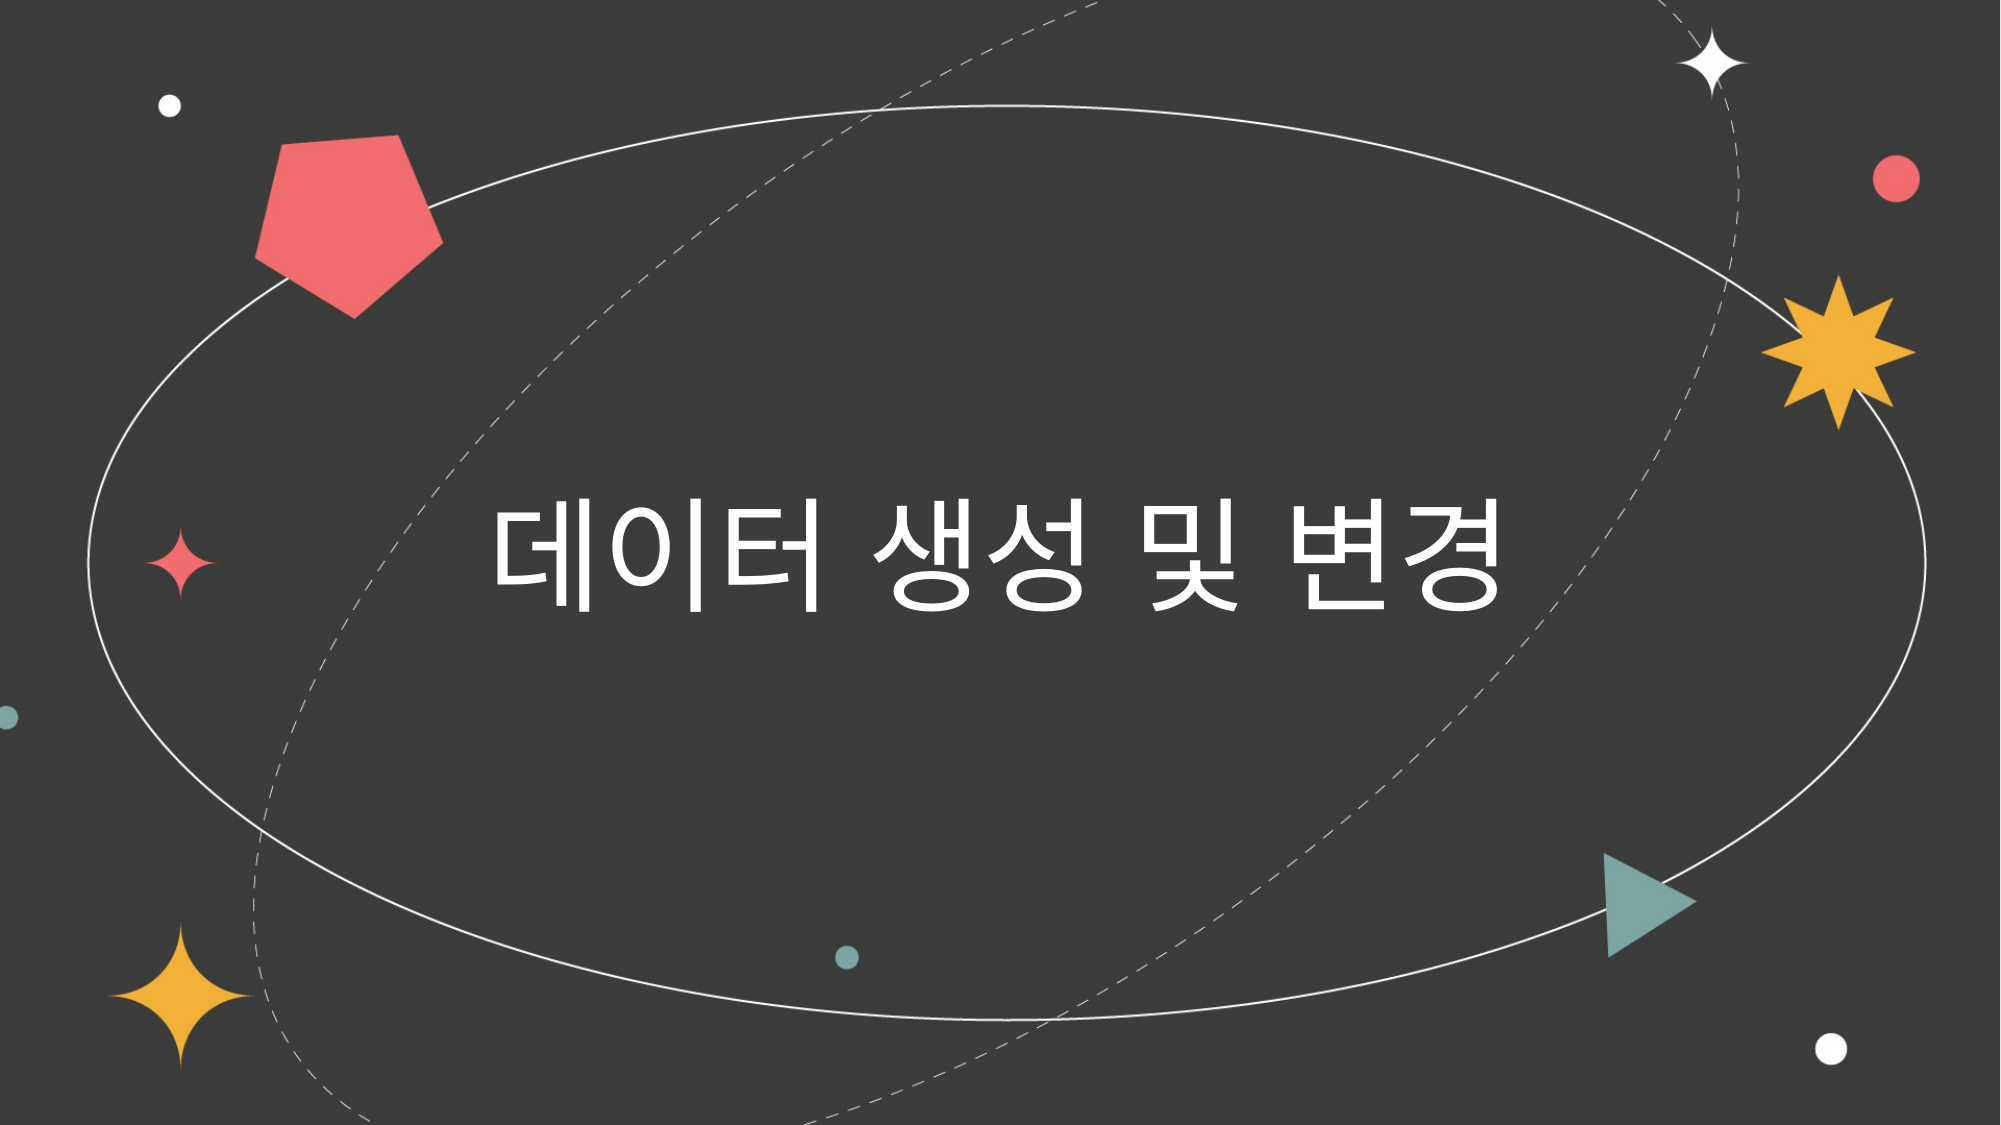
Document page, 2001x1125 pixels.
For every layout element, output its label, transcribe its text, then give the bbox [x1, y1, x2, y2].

title 데이터 생성 및 변경 [218, 366, 1782, 759]
picture [0, 0, 2001, 1125]
